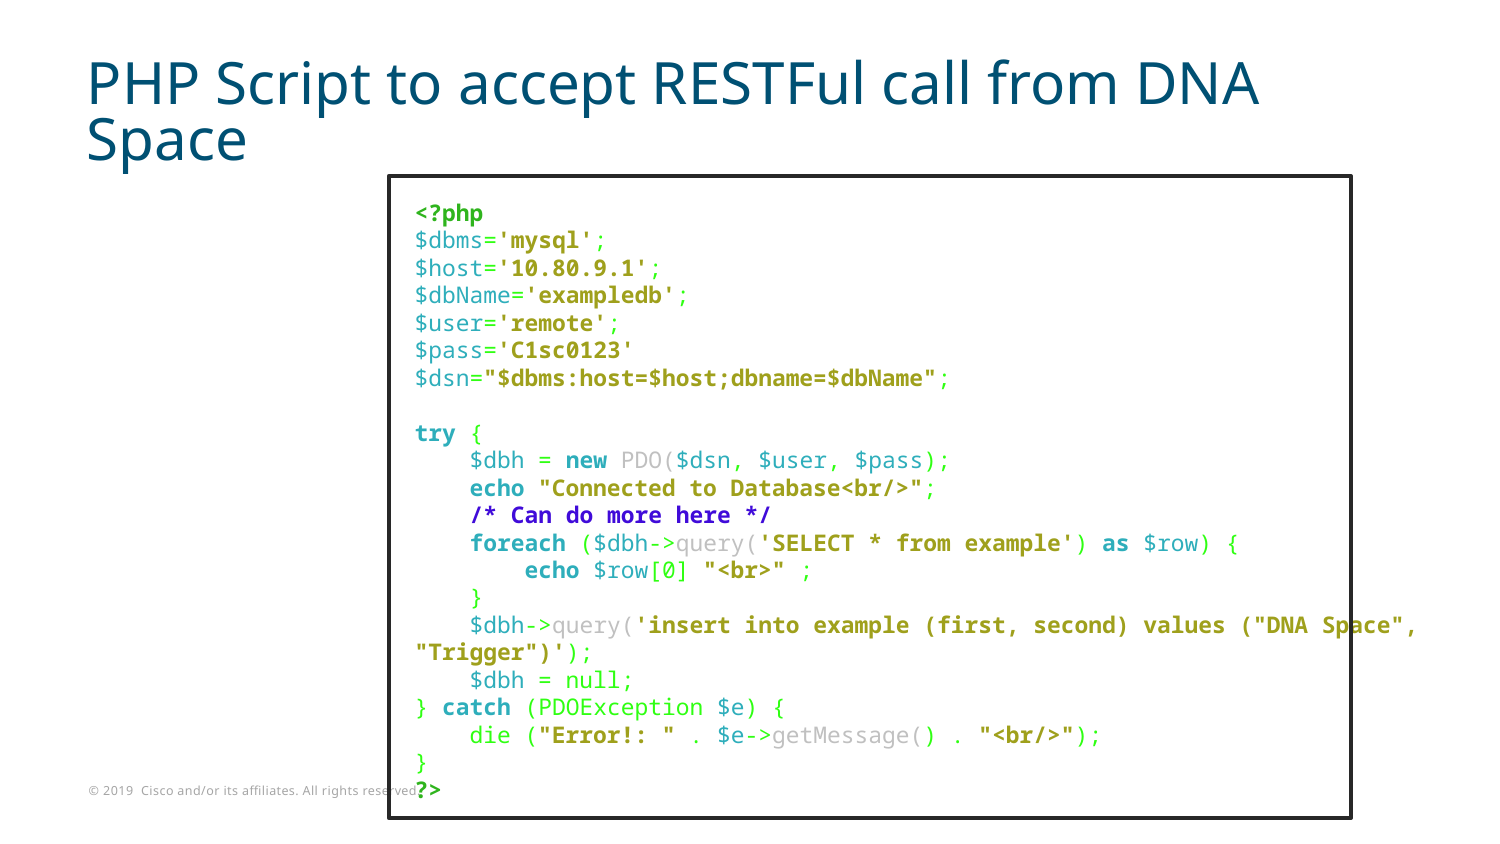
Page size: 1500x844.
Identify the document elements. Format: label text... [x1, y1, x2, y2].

text_box <?php $dbms='mysql'; $host='10.80.9.1'; $dbName='exampledb'; $user='remote'; $pass='C1sc0123' $dsn="$dbms:host=$host;dbname=$dbName"; try { $dbh = new PDO($dsn, $user, $pass); echo "Connected to Database<br/>"; /* Can do more here */ foreach ($dbh->query('SELECT * from example') as $row) { echo $row[0] "<br>" ; } $dbh->query('insert into example (first, second) values ("DNA Space", "Trigger")'); $dbh = null; } catch (PDOException $e) { die ("Error!: " . $e->getMessage() . "<br/>"); } ?> [1353, 191, 1441, 811]
title PHP Script to accept RESTFul call from DNA Space [71, 55, 1441, 176]
text_box [387, 176, 1353, 820]
